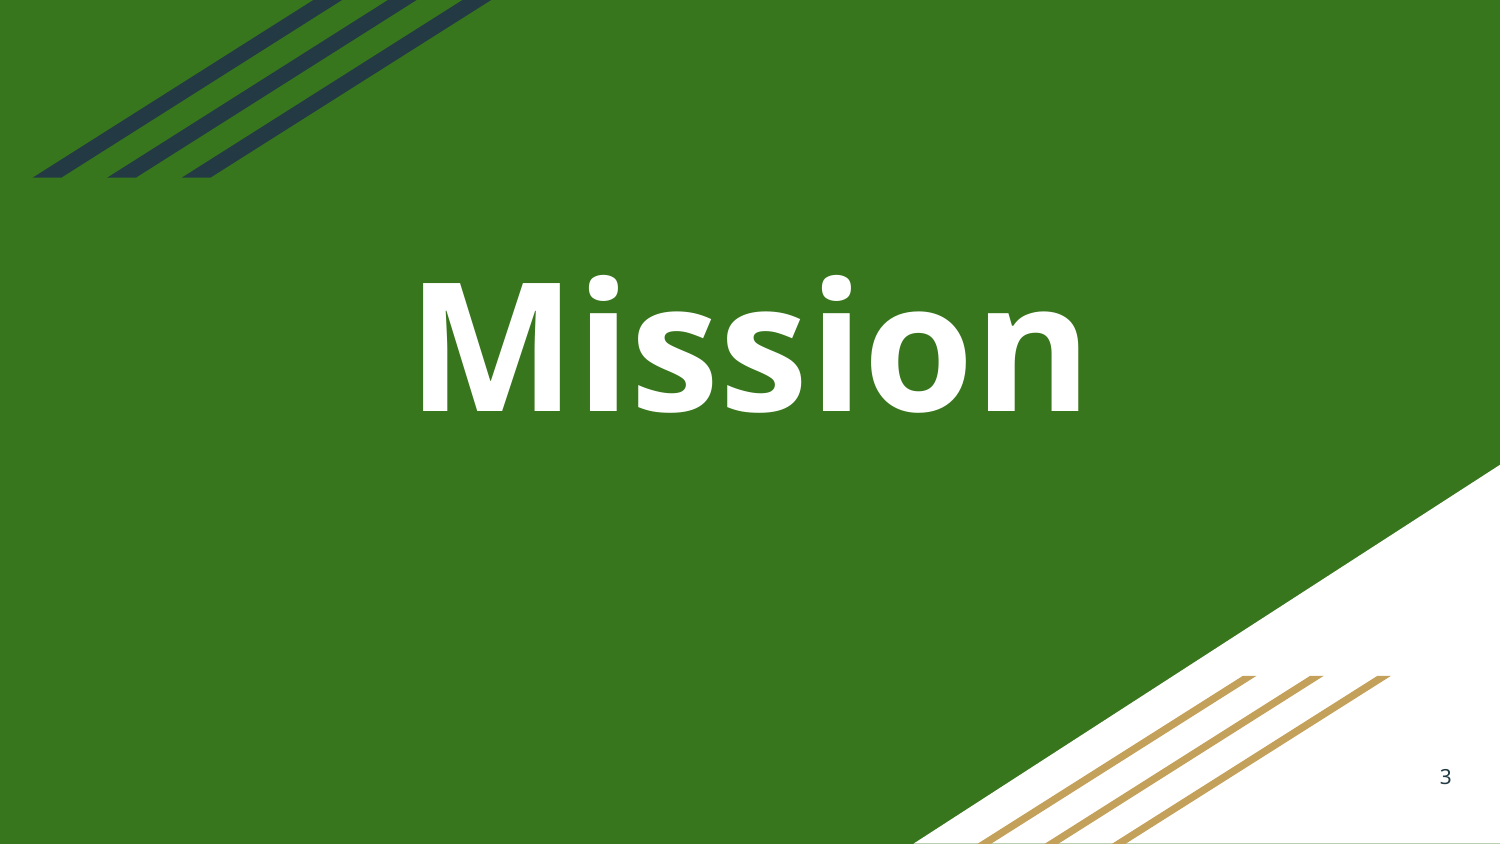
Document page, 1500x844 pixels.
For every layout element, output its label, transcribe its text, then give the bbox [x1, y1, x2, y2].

slide_number 3 [1376, 745, 1467, 810]
title Mission [227, 227, 1273, 454]
